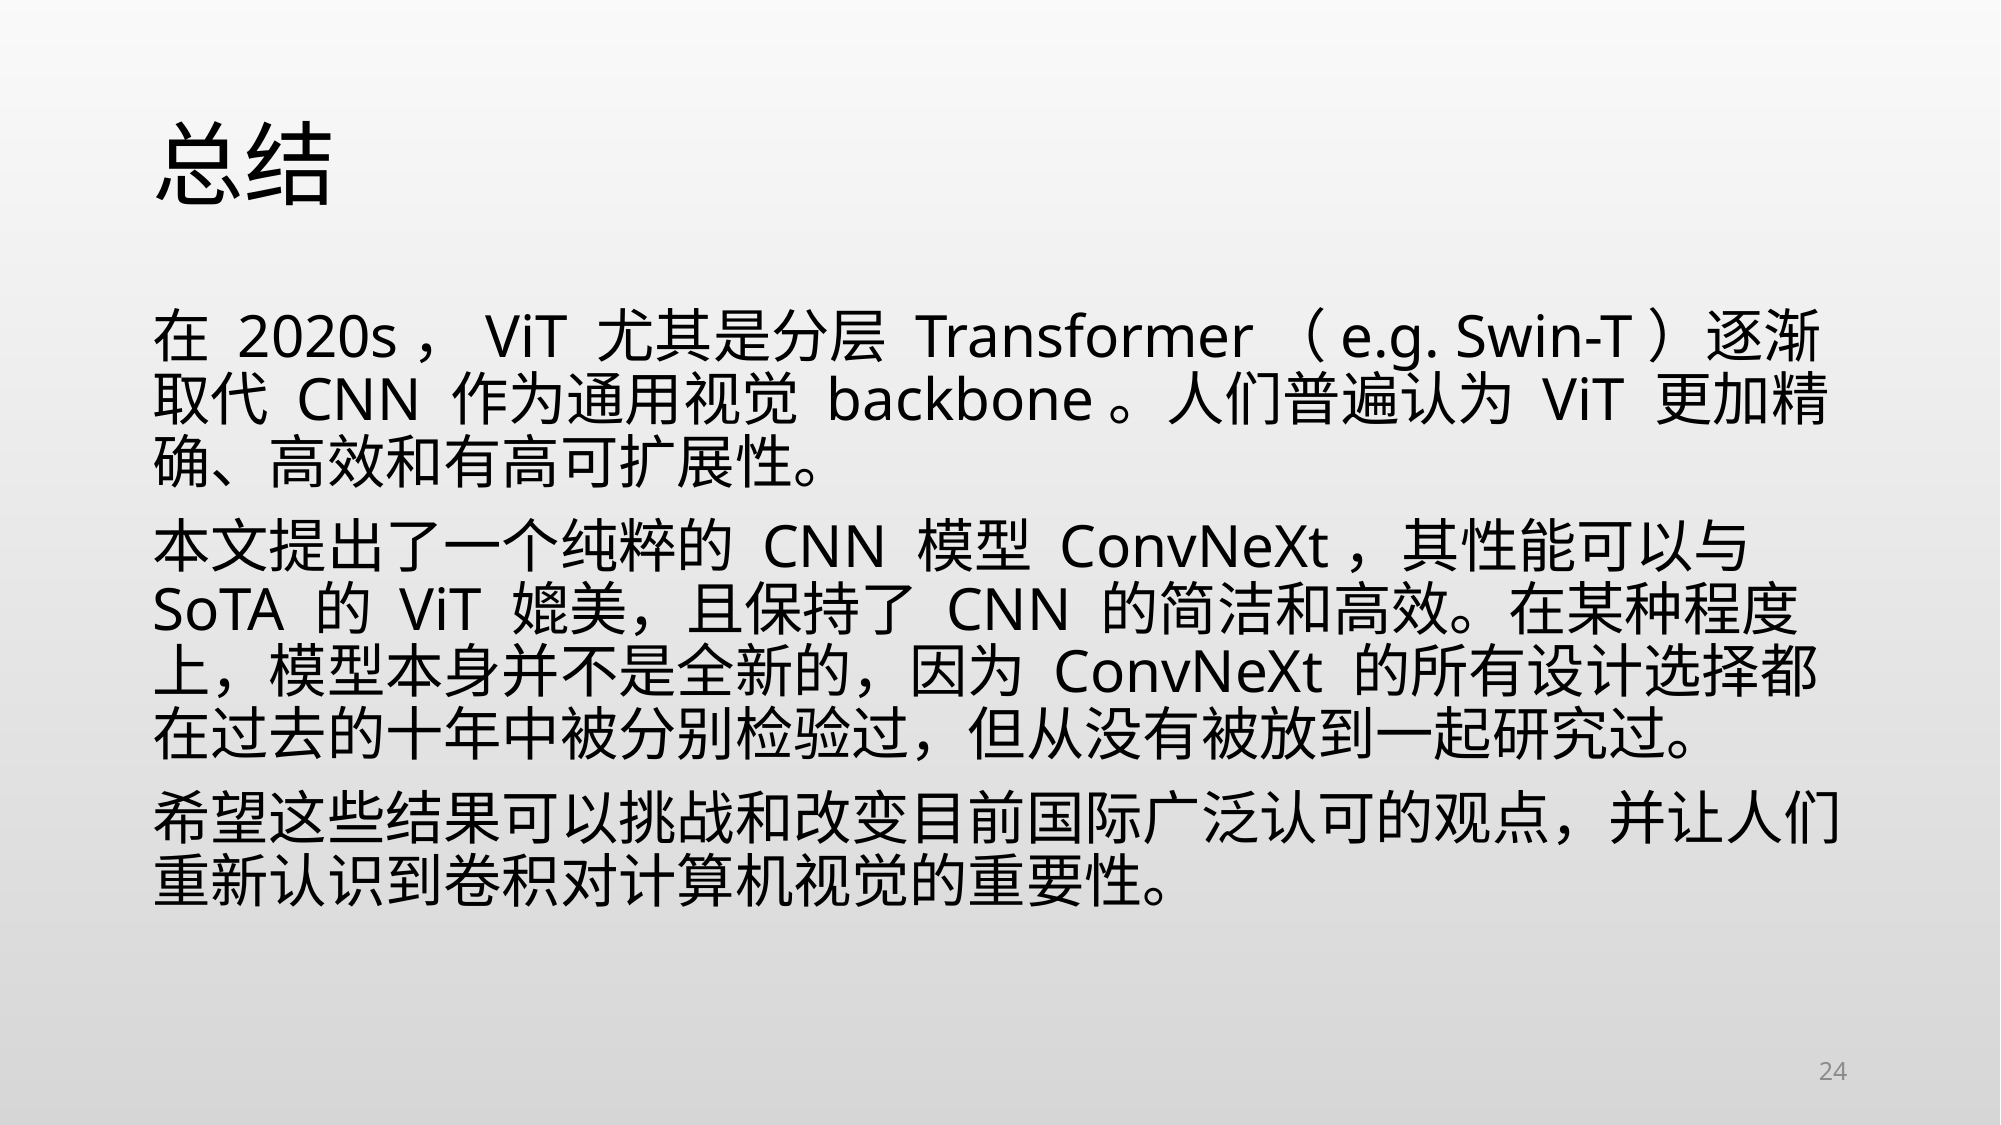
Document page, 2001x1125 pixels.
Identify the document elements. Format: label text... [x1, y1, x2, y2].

slide_number 24 [1412, 1042, 1863, 1103]
title 总结 [137, 59, 1863, 278]
list 在 2020s，ViT 尤其是分层 Transformer（e.g. Swin-T）逐渐取代 CNN 作为通用视觉 backbone。人们普遍认为 ViT 更加精确、高效和有高可扩展性。 本文提出了一个纯粹的 CNN 模型 ConvNeXt，其性能可以与 SoTA 的 ViT 媲美，且保持了 CNN 的简洁和高效。在某种程度上，模型本身并不是全新的，因为 ConvNeXt 的所有设计选择都在过去的十年中被分别检验过，但从没有被放到一起研究过。 希望这些结果可以挑战和改变目前国际广泛认可的观点，并让人们重新认识到卷积对计算机视觉的重要性。 [137, 299, 1863, 1014]
